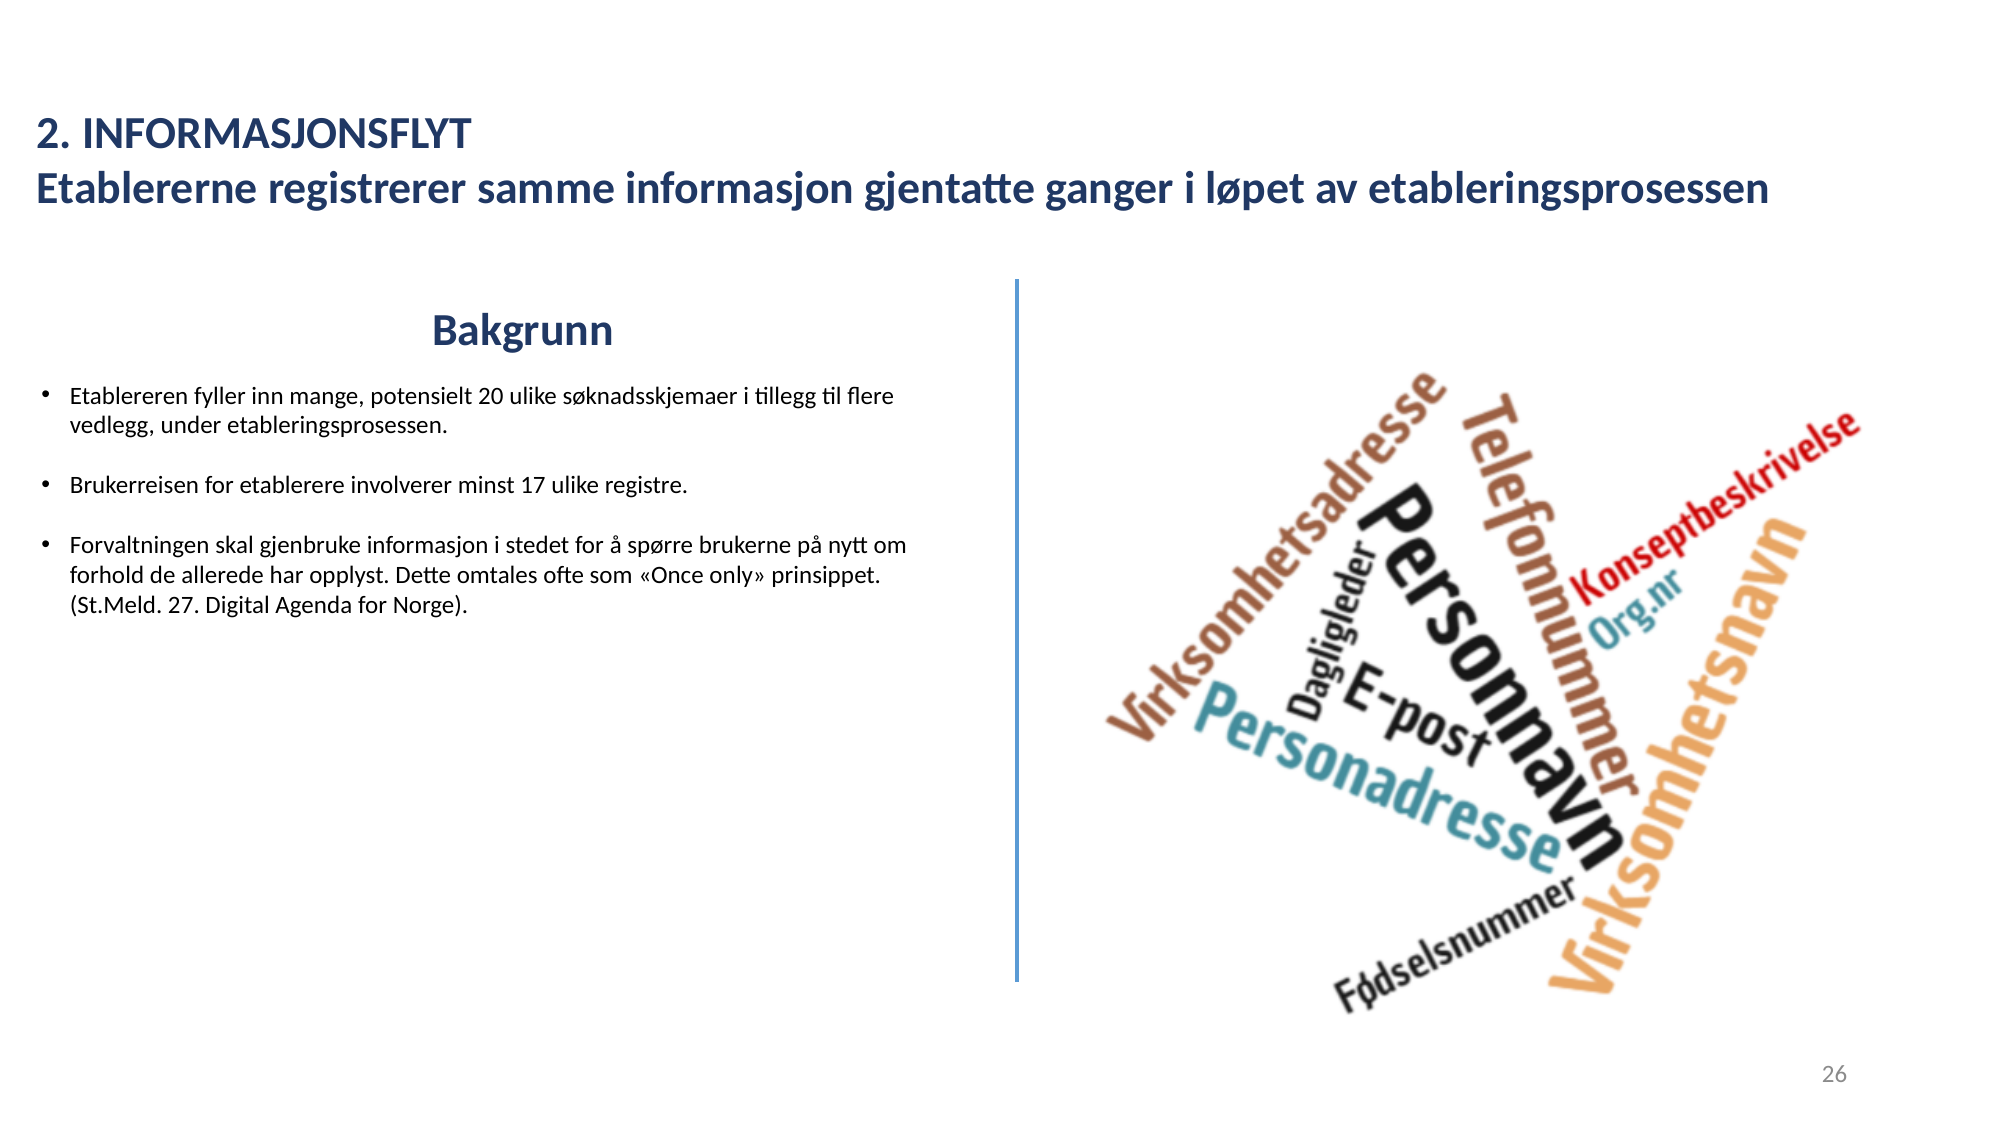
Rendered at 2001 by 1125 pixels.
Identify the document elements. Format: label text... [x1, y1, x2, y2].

text_box 2. INFORMASJONSFLYT Etablererne registrerer samme informasjon gjentatte ganger i løpet av etableringsprosessen [21, 92, 1977, 221]
picture [1071, 344, 1877, 1026]
text_box Bakgrunn [416, 234, 752, 363]
text_box Etablereren fyller inn mange, potensielt 20 ulike søknadsskjemaer i tillegg til flere vedlegg, under etableringsprosessen. Brukerreisen for etablerere involverer minst 17 ulike registre. Forvaltningen skal gjenbruke informasjon i stedet for å spørre brukerne på nytt om forhold de allerede har opplyst. Dette omtales ofte som «Once only» prinsippet. (St.Meld. 27. Digital Agenda for Norge). [25, 371, 987, 942]
slide_number 26 [1412, 1042, 1863, 1103]
